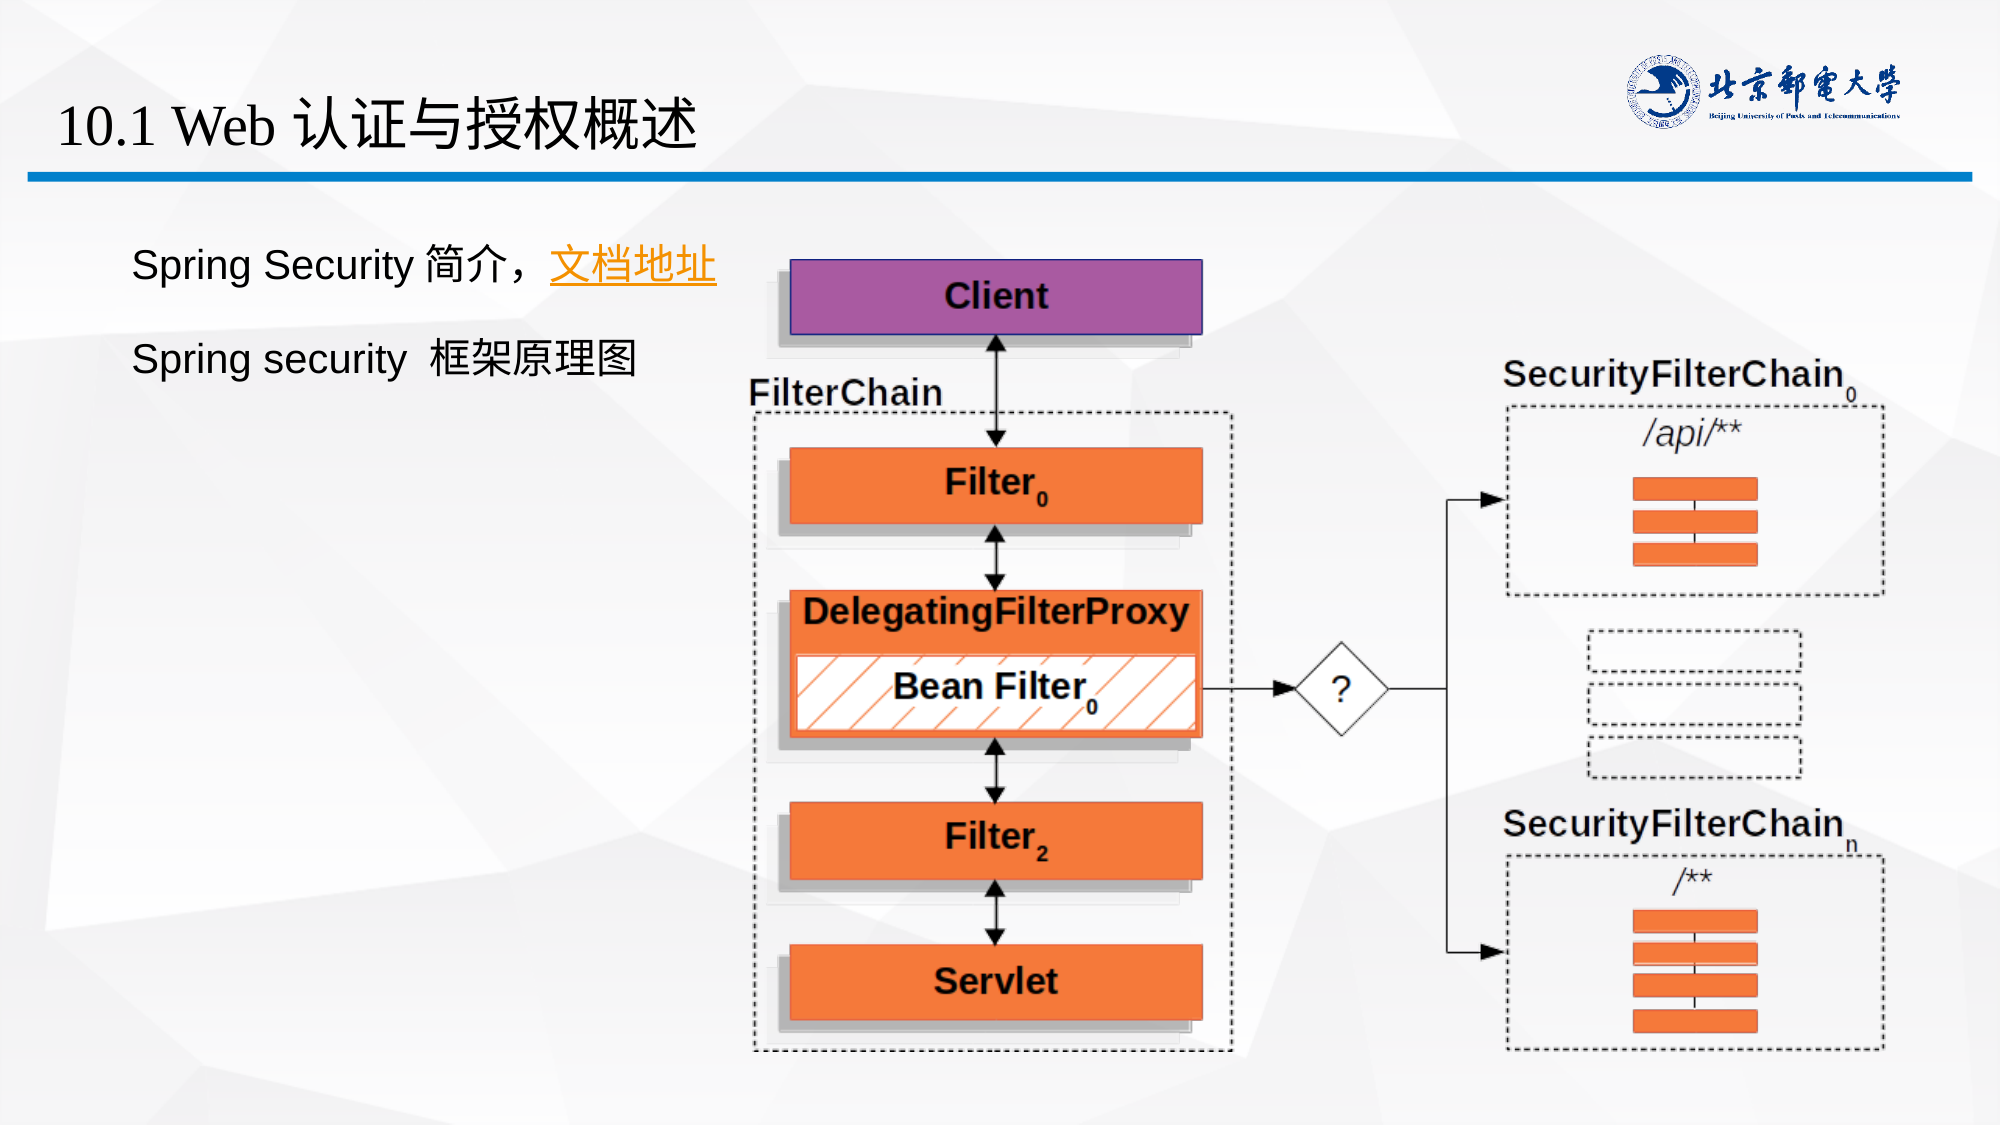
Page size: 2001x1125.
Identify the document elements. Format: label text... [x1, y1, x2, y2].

picture [0, 0, 2000, 1125]
title 10.1 Web认证与授权概述 [41, 52, 1188, 200]
text_box Spring Security简介，文档地址 Spring security 框架原理图 [40, 200, 1936, 640]
